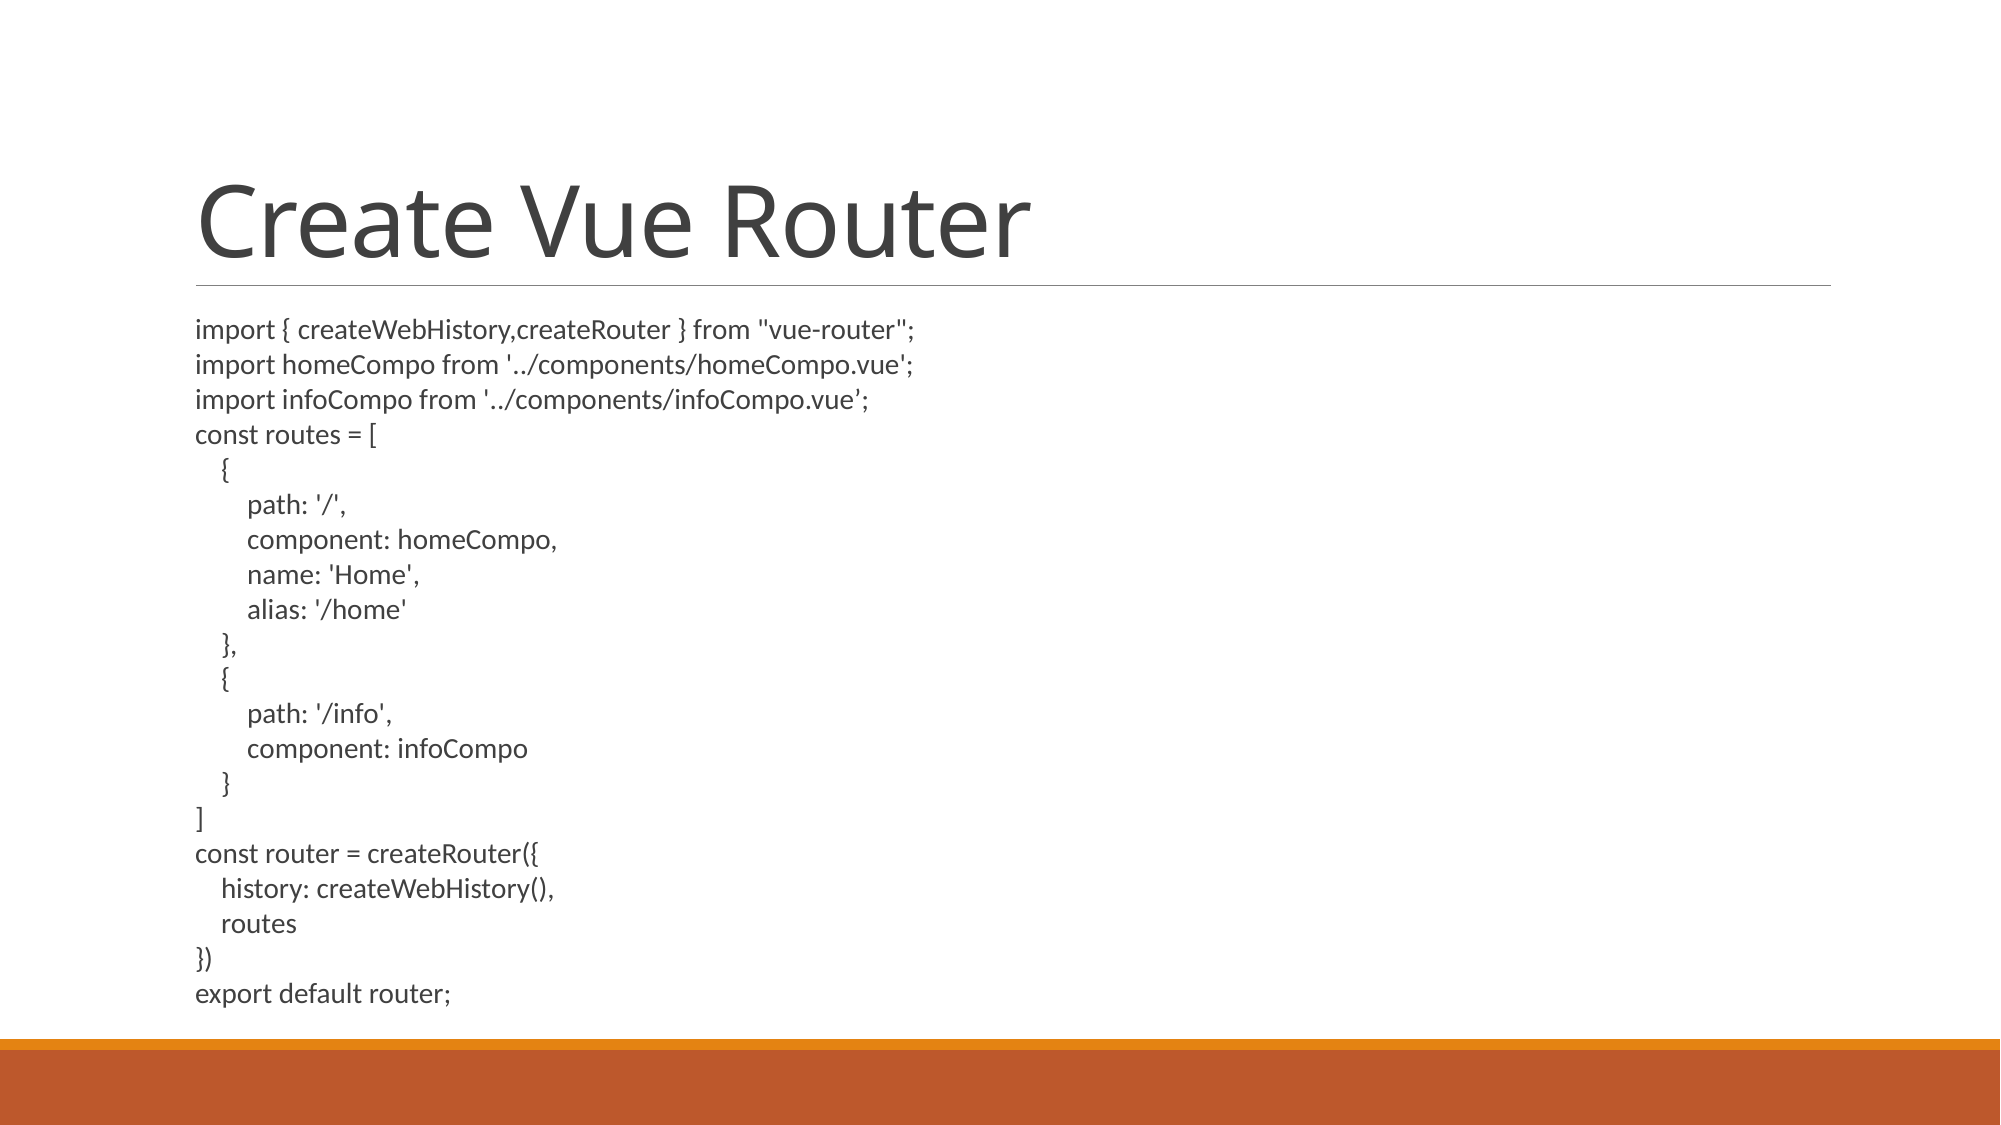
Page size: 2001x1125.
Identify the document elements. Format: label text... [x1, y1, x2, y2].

title Create Vue Router [180, 47, 1830, 285]
list import { createWebHistory,createRouter } from "vue-router"; import homeCompo from '../components/homeCompo.vue'; import infoCompo from '../components/infoCompo.vue’; const routes = [ { path: '/', component: homeCompo, name: 'Home', alias: '/home' }, { path: '/info', component: infoCompo } ] const router = createRouter({ history: createWebHistory(), routes }) export default router; [180, 302, 1944, 1125]
